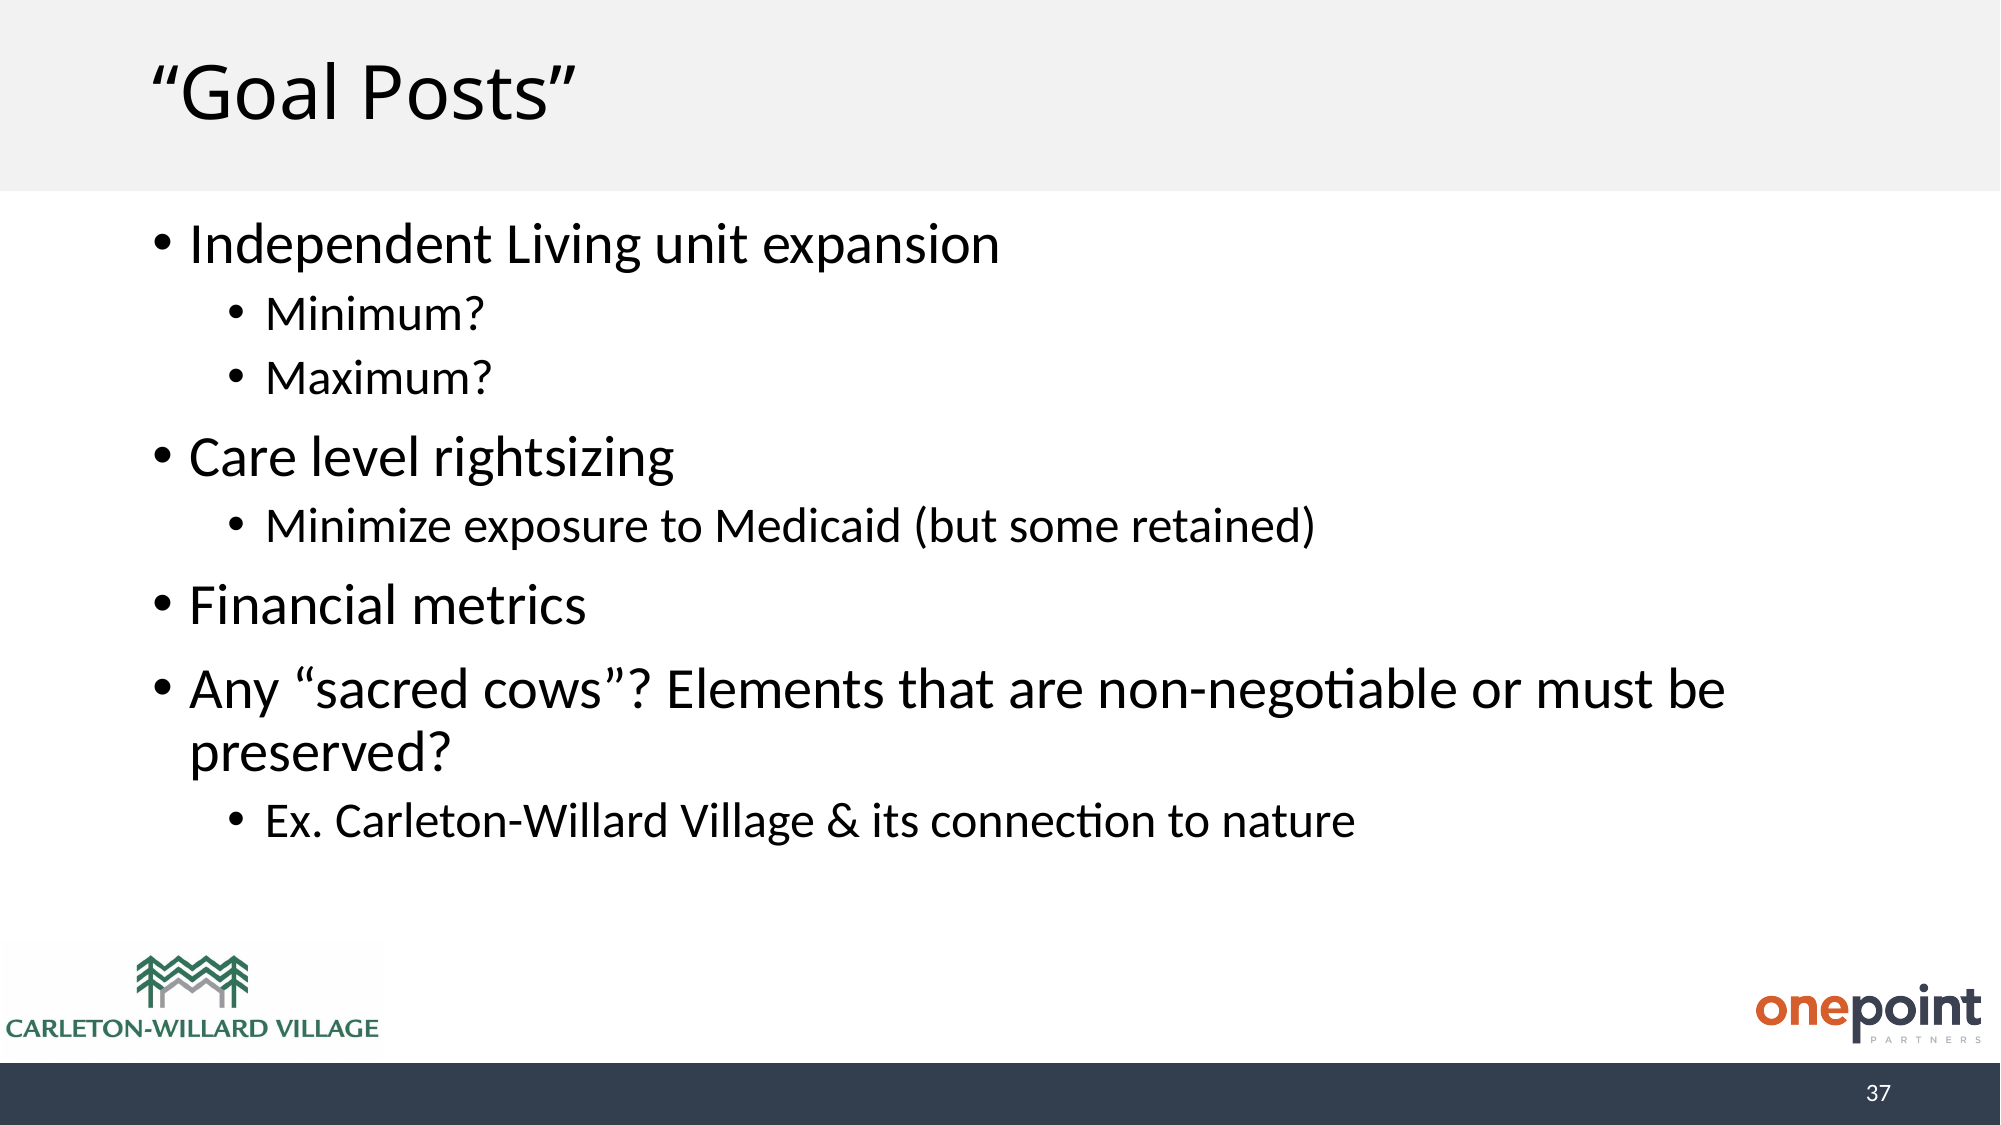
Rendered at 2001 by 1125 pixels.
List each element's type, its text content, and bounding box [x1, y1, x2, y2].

slide_number 37 [1456, 1061, 1907, 1122]
list Independent Living unit expansion Minimum? Maximum? Care level rightsizing Minimize exposure to Medicaid (but some retained) Financial metrics Any “sacred cows”? Elements that are non-negotiable or must be preserved? Ex. Carleton-Willard Village & its connection to nature [137, 206, 1863, 1046]
picture [2, 939, 383, 1061]
picture [1727, 949, 2001, 1078]
title “Goal Posts” [137, 15, 1863, 176]
